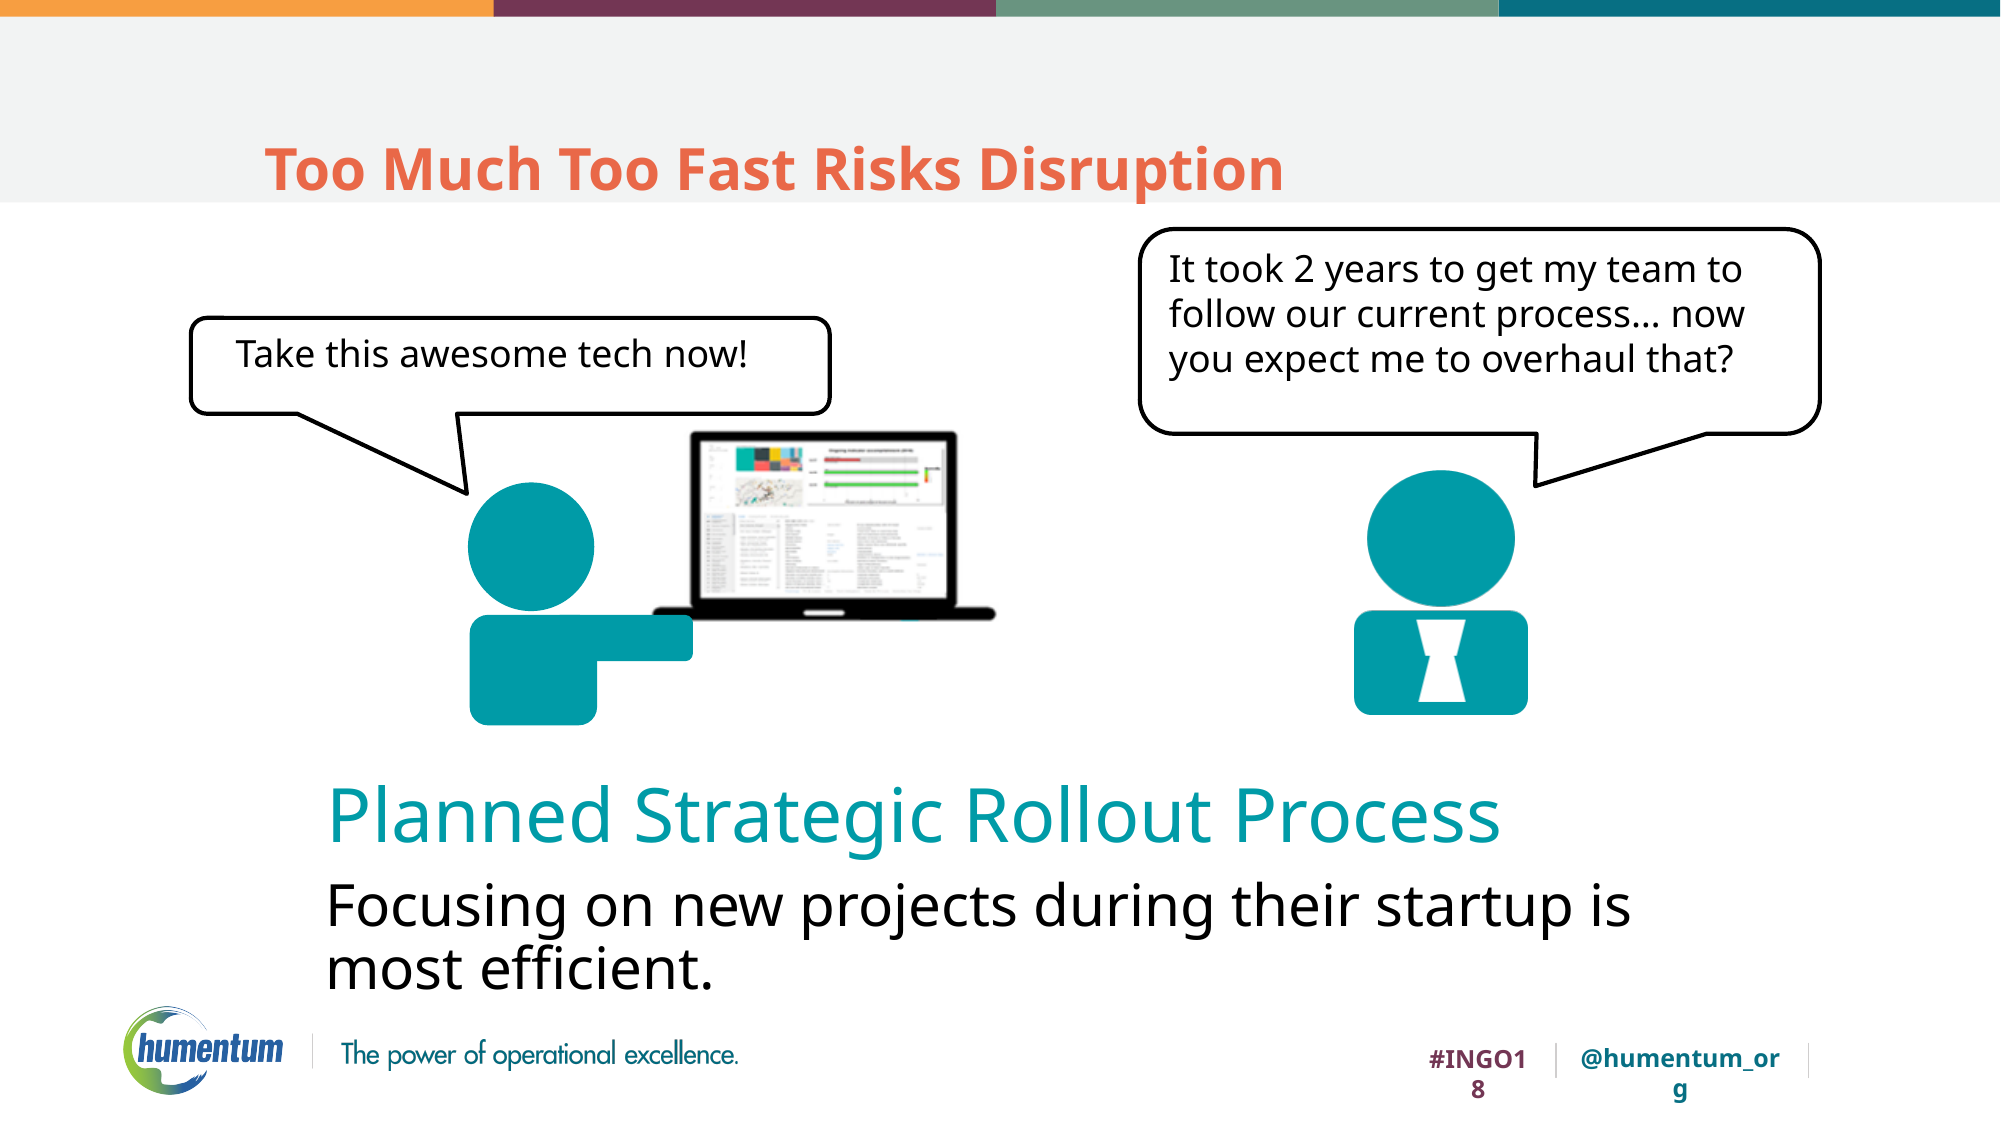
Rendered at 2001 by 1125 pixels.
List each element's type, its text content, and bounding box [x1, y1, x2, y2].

picture [123, 1006, 283, 1095]
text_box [467, 482, 694, 726]
text_box Focusing on new projects during their startup is most efficient. [310, 868, 1678, 1009]
text_box [189, 316, 832, 493]
text_box Planned Strategic Rollout Process [311, 759, 1664, 865]
picture [1353, 470, 1528, 716]
text_box [1138, 227, 1822, 488]
text_box It took 2 years to get my team to follow our current process… now you expect me to overhaul that? [1154, 238, 1818, 388]
text_box Take this awesome tech now! [220, 322, 830, 383]
text_box Too Much Too Fast Risks Disruption [249, 136, 1543, 210]
picture [645, 422, 1017, 628]
